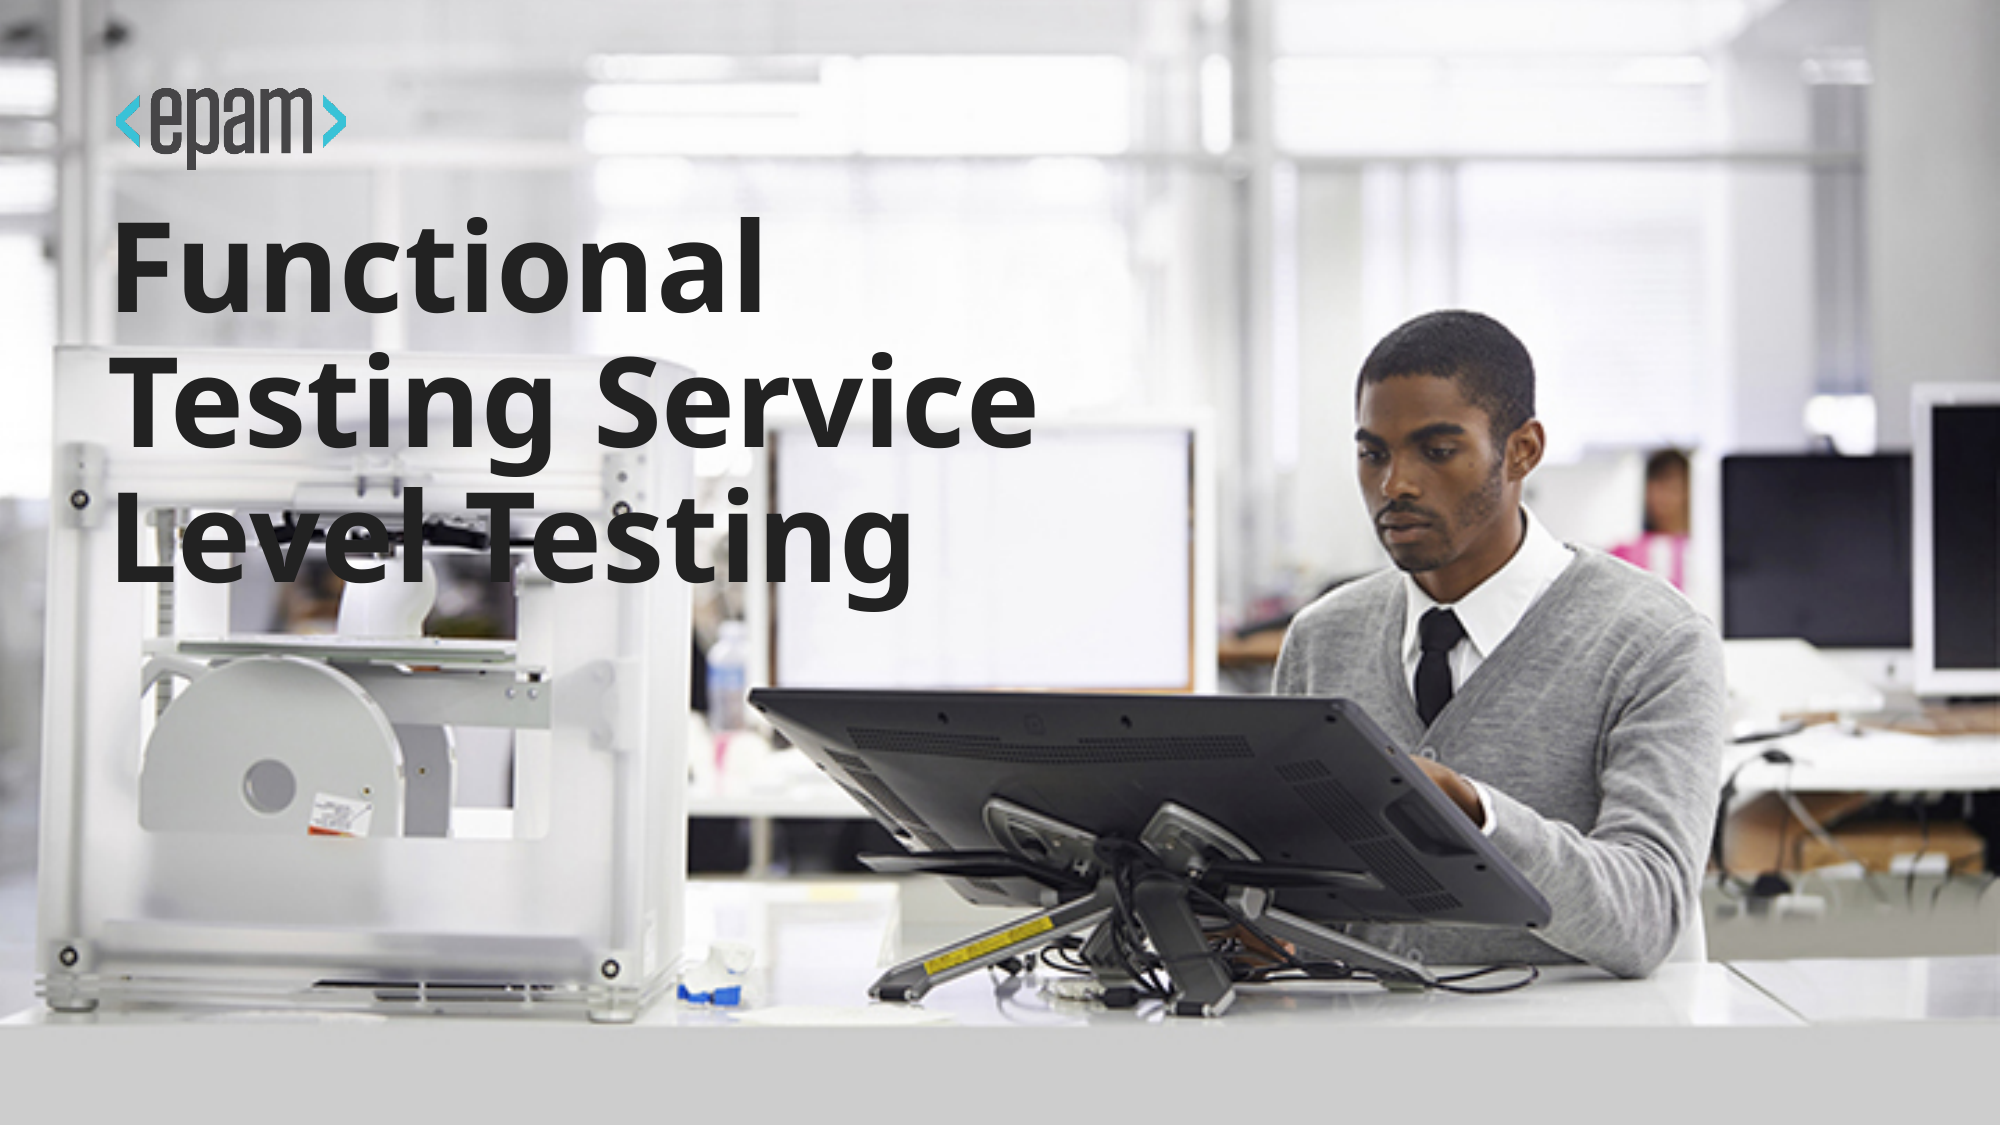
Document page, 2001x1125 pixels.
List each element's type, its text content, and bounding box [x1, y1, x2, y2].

title Functional Testing Service Level Testing [107, 204, 1150, 490]
picture [0, 0, 2000, 1125]
